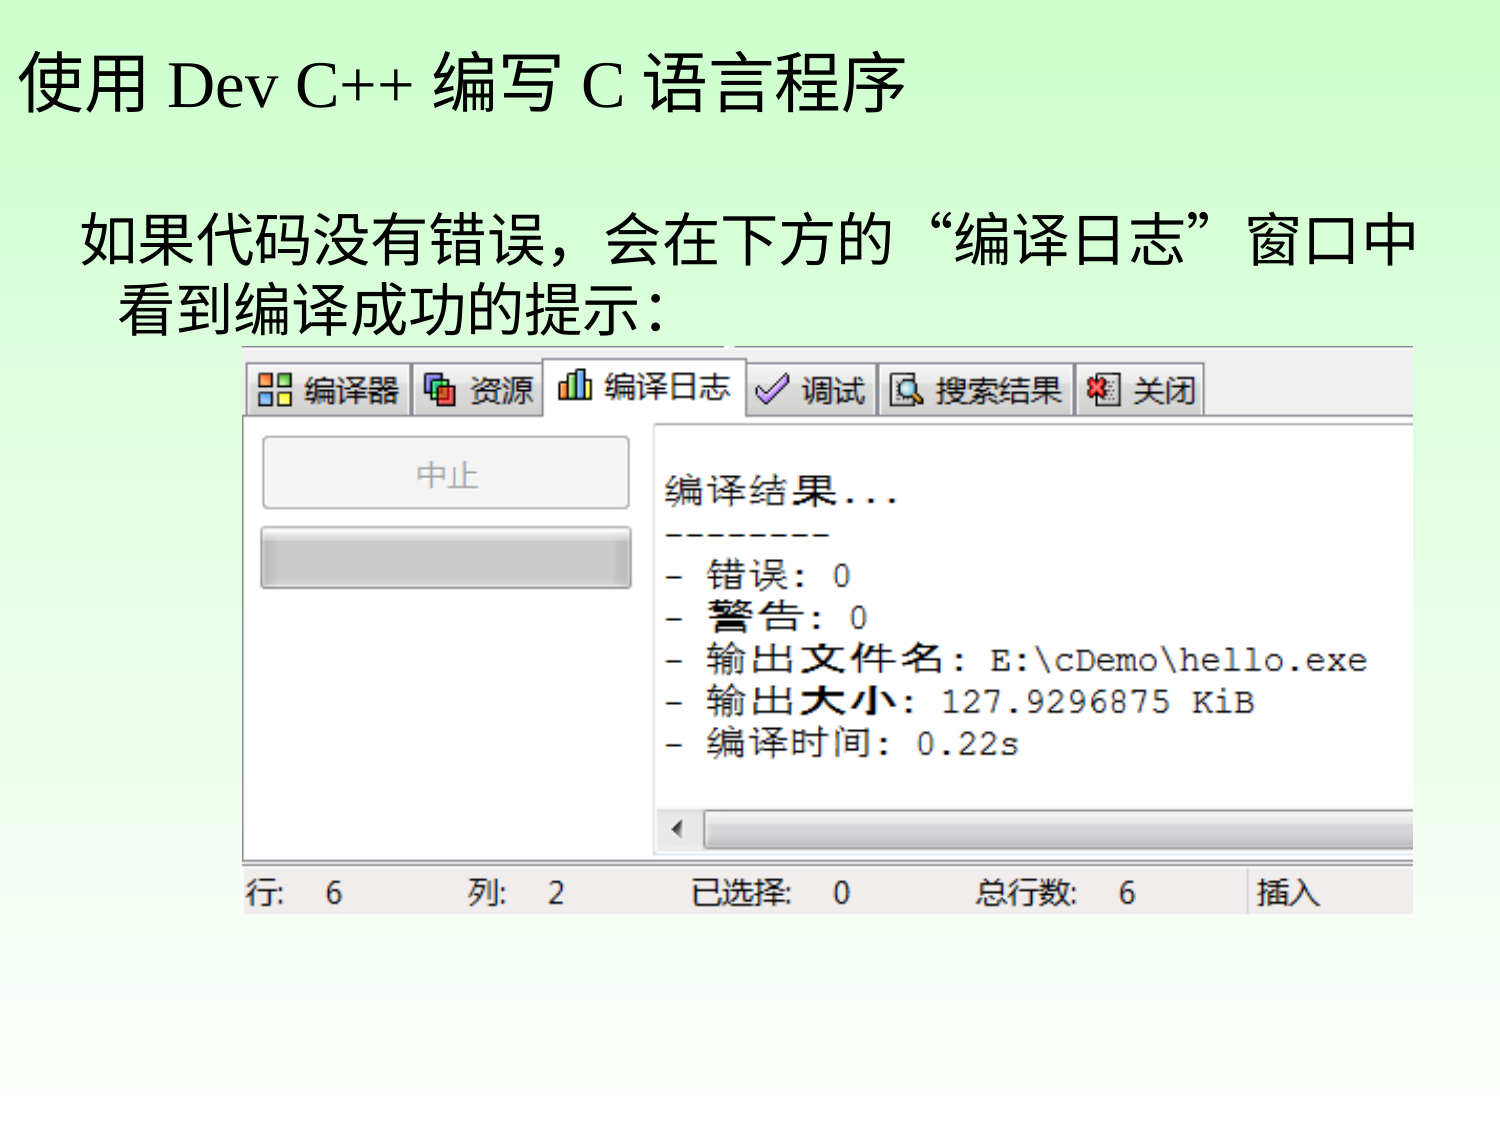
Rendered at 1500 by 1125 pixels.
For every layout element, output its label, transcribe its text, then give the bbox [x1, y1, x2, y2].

picture [241, 346, 1413, 918]
text_box 使用Dev C++编写C语言程序 [3, 33, 1386, 115]
text_box 如果代码没有错误，会在下方的“编译日志”窗口中看到编译成功的提示： [64, 196, 1471, 1094]
